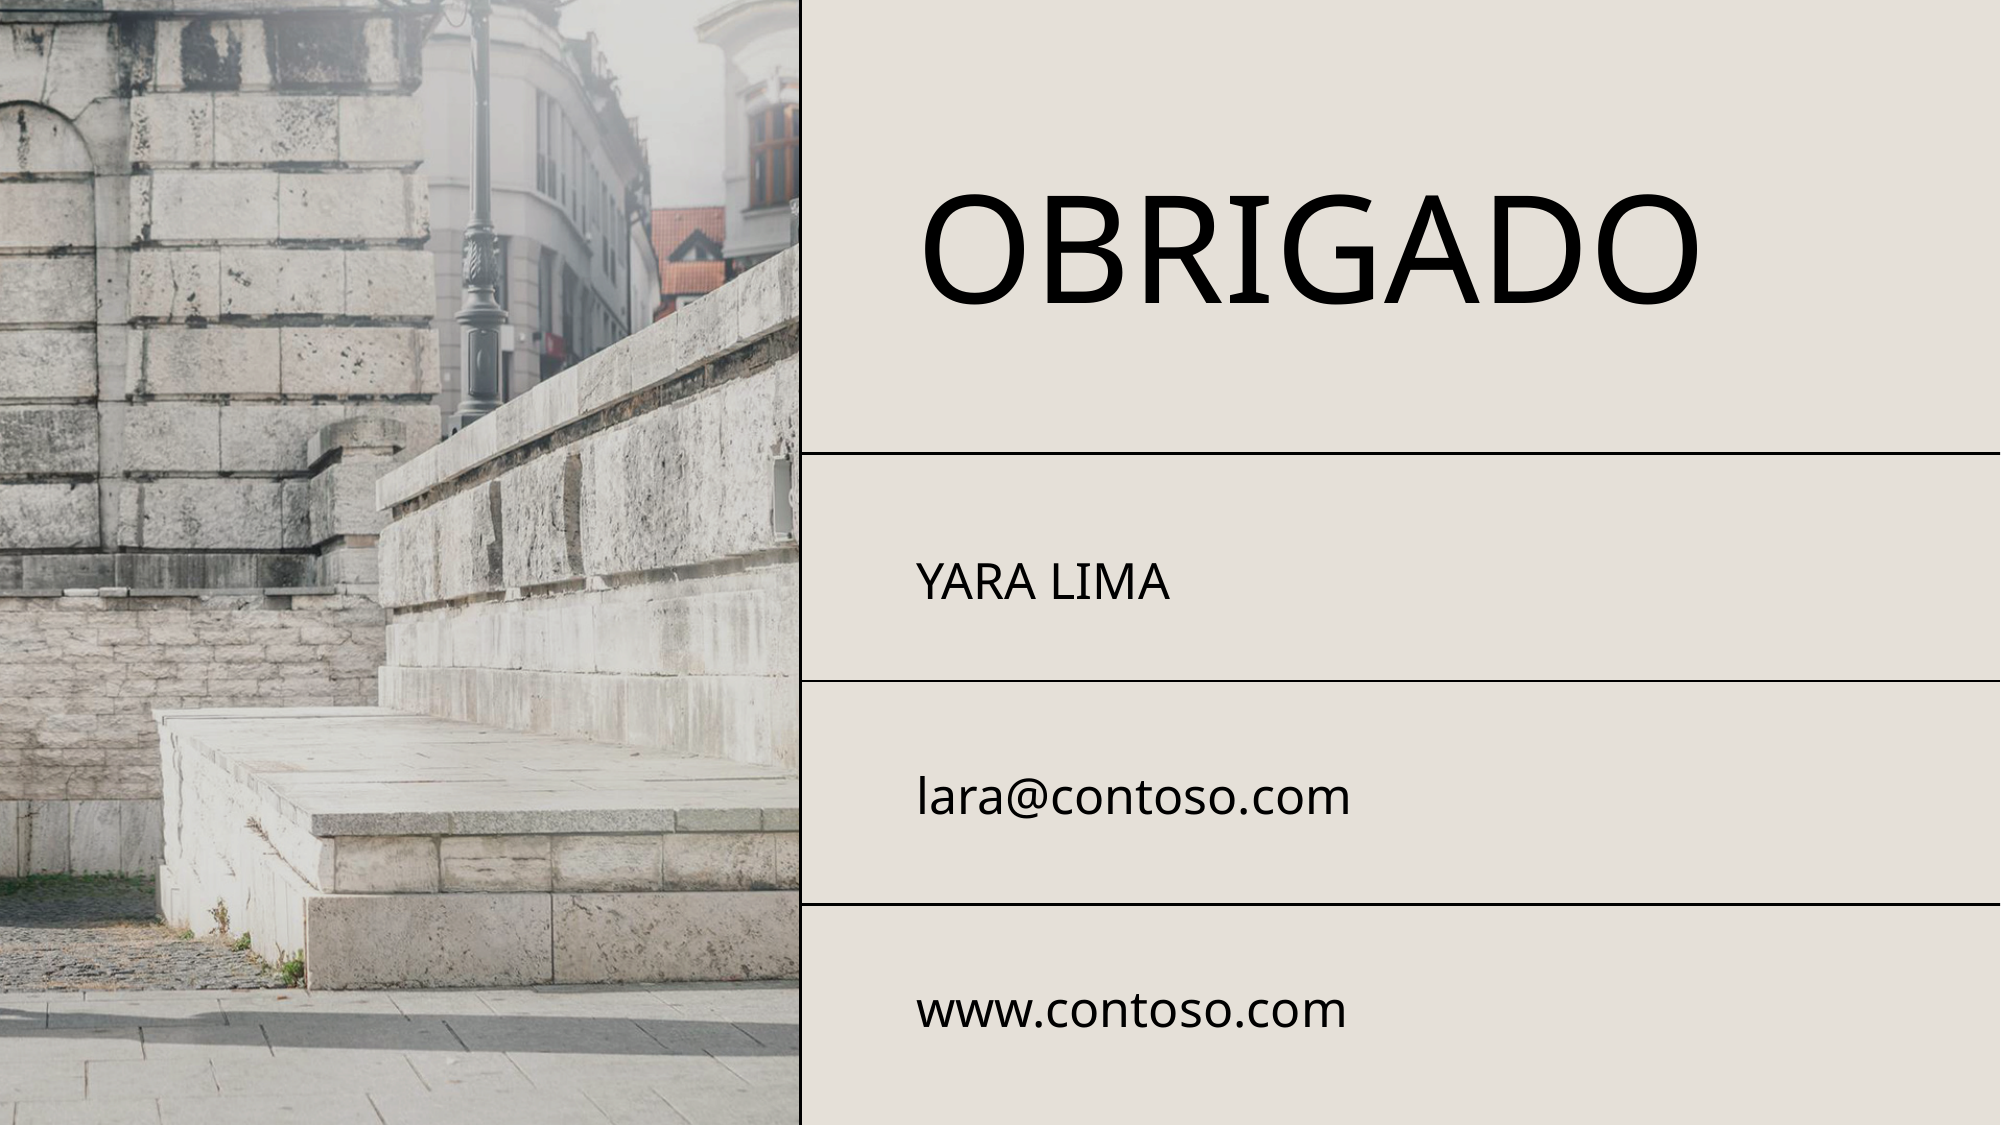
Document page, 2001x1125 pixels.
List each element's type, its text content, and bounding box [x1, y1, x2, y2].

list lara@contoso.com [901, 738, 1878, 858]
list www.contoso.com [901, 951, 1878, 1071]
picture [0, 0, 800, 1125]
list YARA LIMA [901, 523, 1879, 644]
title OBRIGADO [901, 120, 1878, 390]
